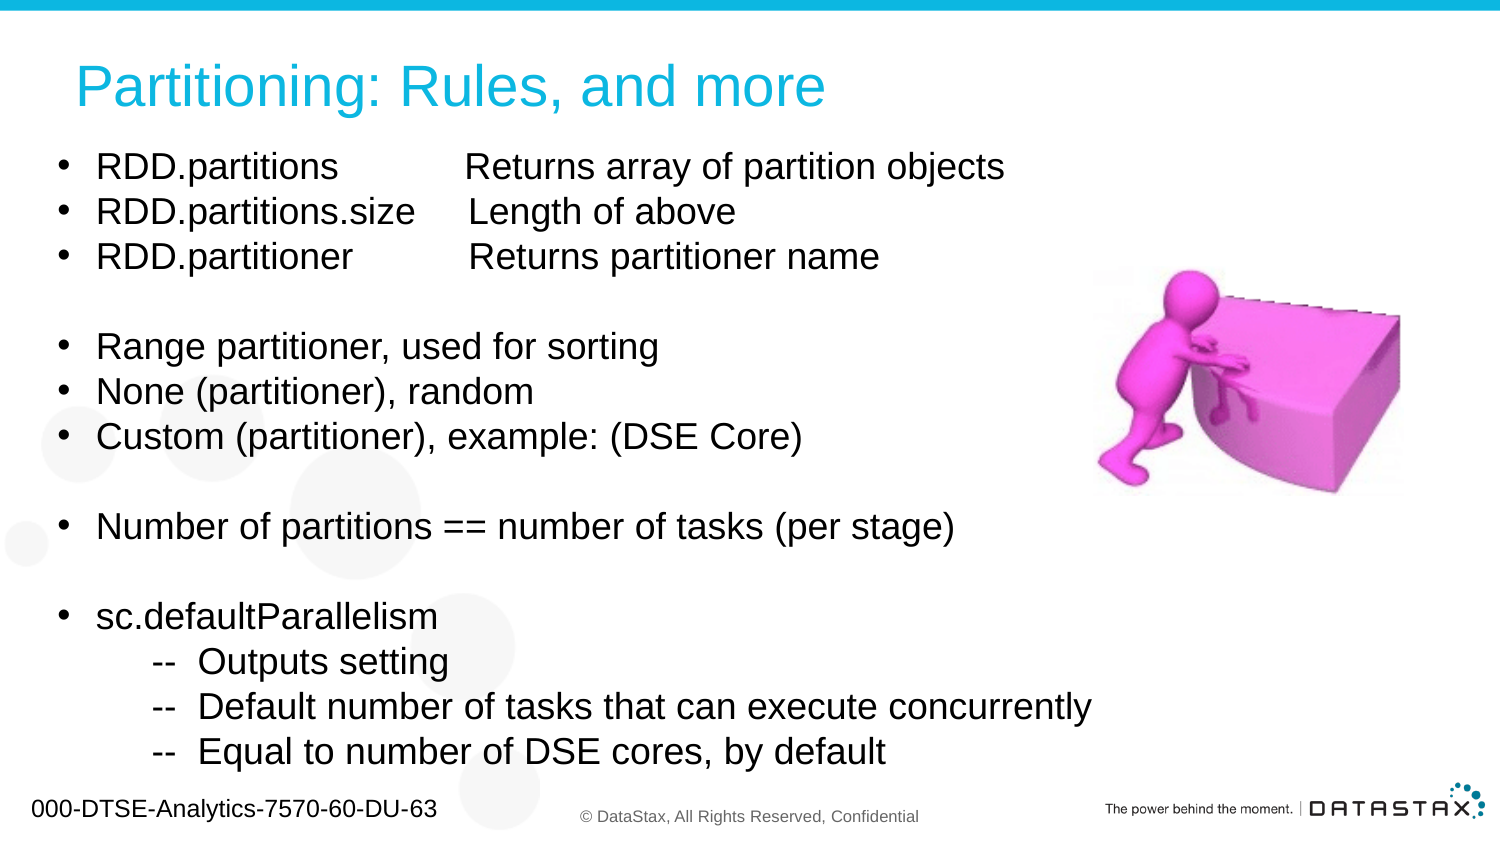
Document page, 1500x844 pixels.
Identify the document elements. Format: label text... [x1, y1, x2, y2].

picture [1090, 767, 1500, 834]
text_box RDD.partitions Returns array of partition objects RDD.partitions.size Length of above RDD.partitioner Returns partitioner name Range partitioner, used for sorting None (partitioner), random Custom (partitioner), example: (DSE Core) Number of partitions == number of tasks (per stage) sc.defaultParallelism -- Outputs setting -- Default number of tasks that can execute concurrently -- Equal to number of DSE cores, by default [42, 134, 1425, 779]
picture [1093, 266, 1404, 497]
title Partitioning: Rules, and more [75, 44, 1425, 134]
slide_number 000-DTSE-Analytics-7570-60-DU-63 [16, 785, 720, 831]
